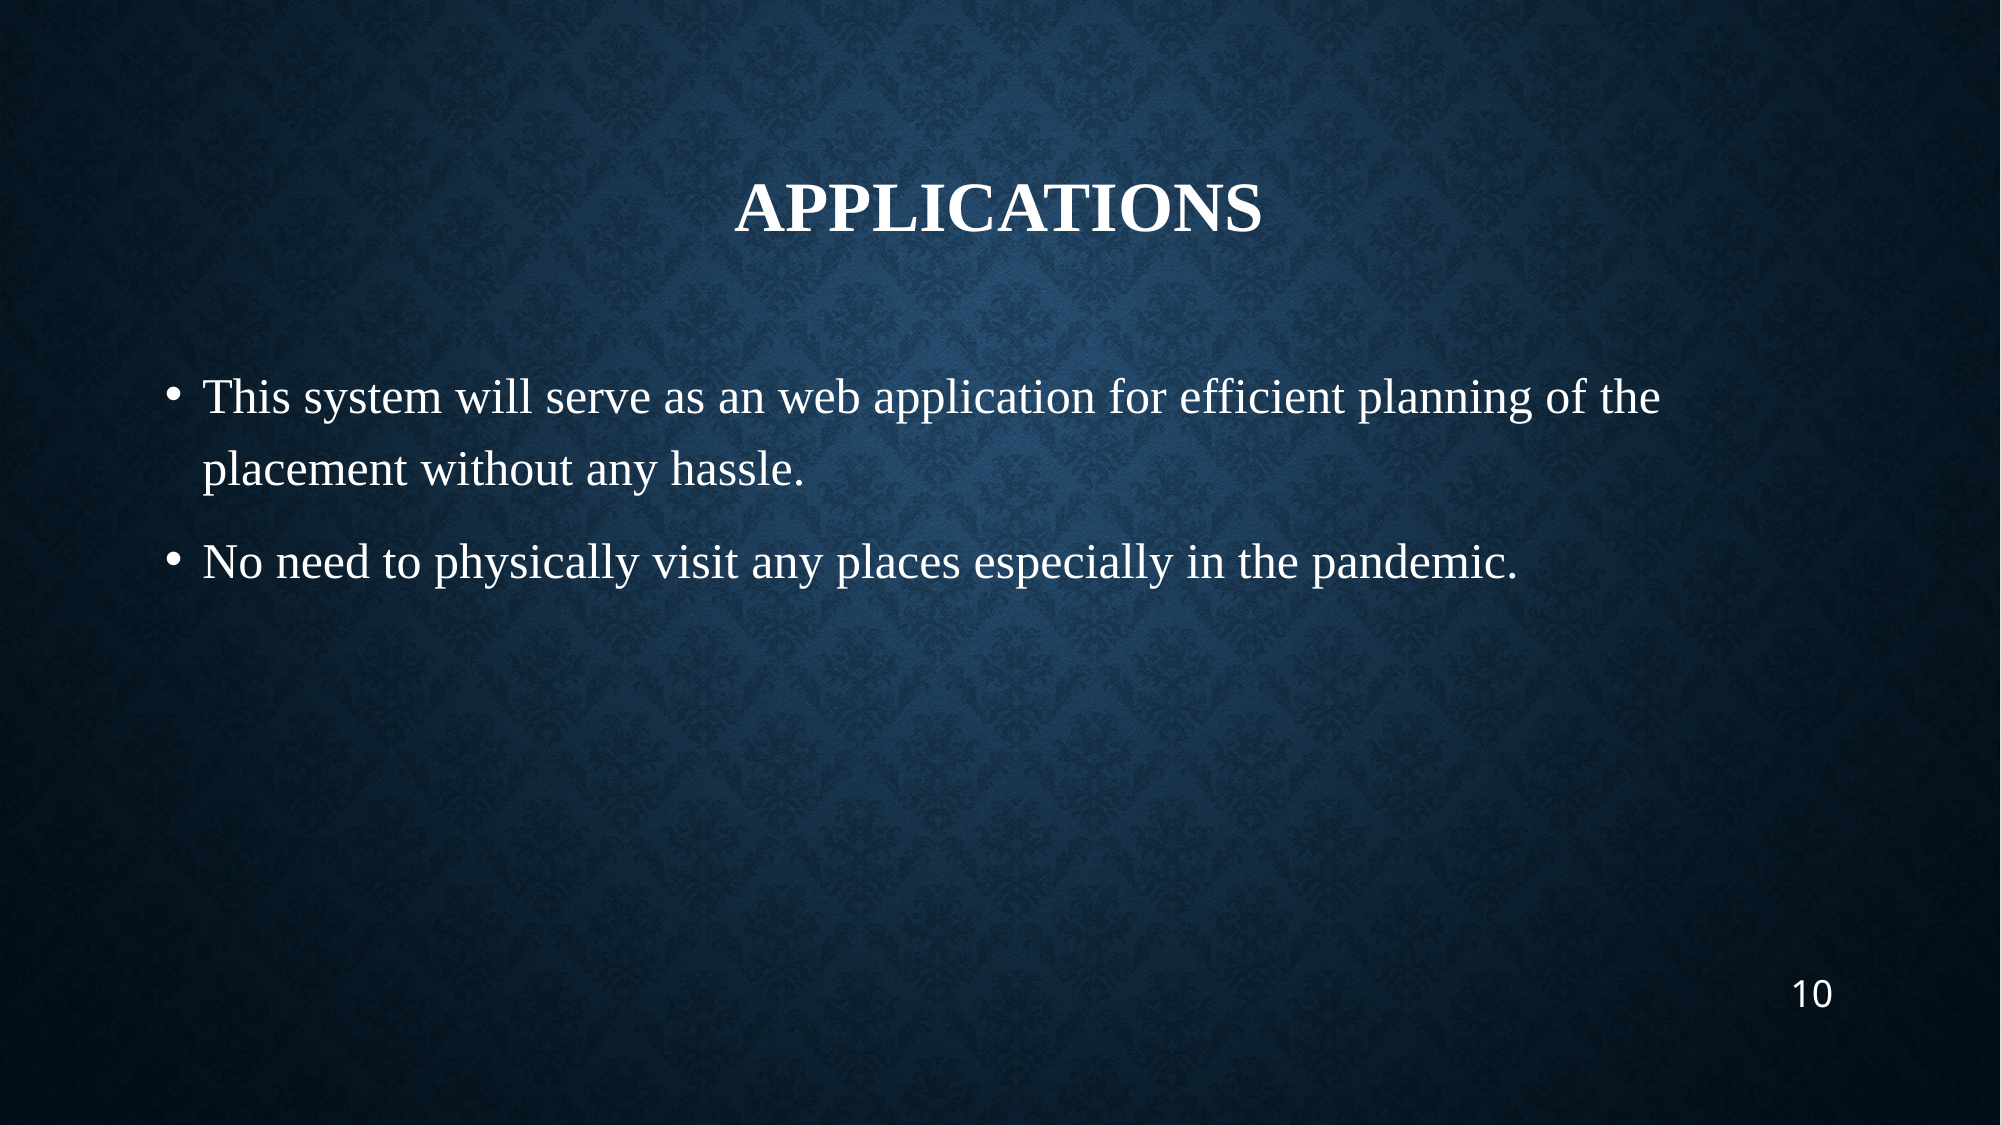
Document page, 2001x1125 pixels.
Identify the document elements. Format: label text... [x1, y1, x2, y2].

title Applications [149, 99, 1849, 318]
list This system will serve as an web application for efficient planning of the placement without any hassle. No need to physically visit any places especially in the pandemic. [149, 343, 1849, 950]
slide_number 10 [1724, 965, 1849, 1025]
